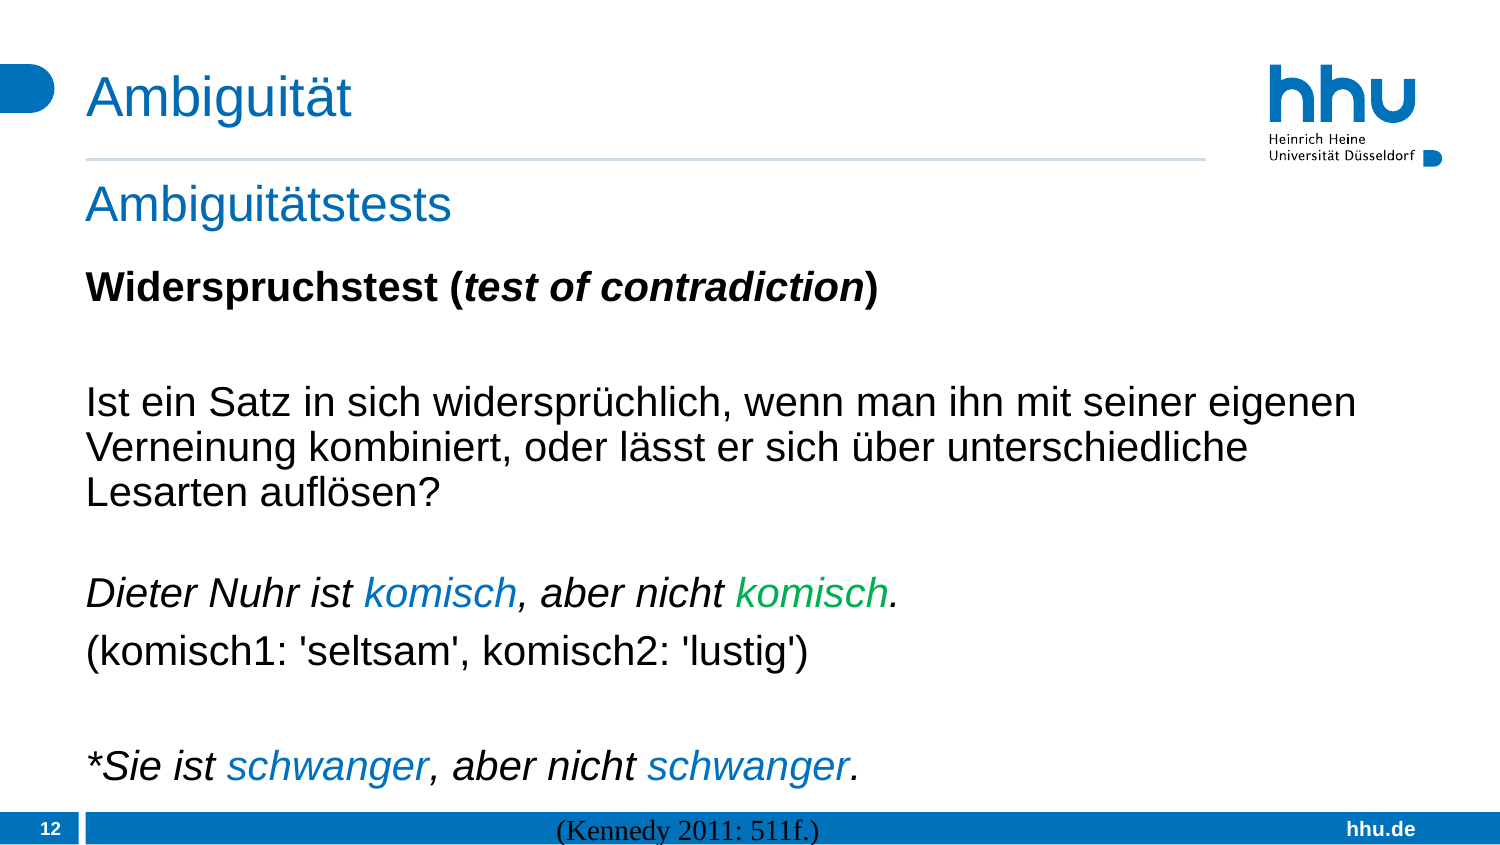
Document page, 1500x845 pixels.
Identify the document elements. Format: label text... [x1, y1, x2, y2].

title Ambiguität [86, 54, 1207, 129]
list Widerspruchstest (test of contradiction) Ist ein Satz in sich widersprüchlich, wenn man ihn mit seiner eigenen Verneinung kombiniert, oder lässt er sich über unterschiedliche Lesarten auflösen? Dieter Nuhr ist komisch, aber nicht komisch. (komisch1: 'seltsam', komisch2: 'lustig') *Sie ist schwanger, aber nicht schwanger. [85, 253, 1415, 797]
footer (Kennedy 2011: 511f.) [103, 816, 1273, 841]
list Ambiguitätstests [85, 178, 1415, 232]
slide_number 12 [5, 816, 62, 841]
